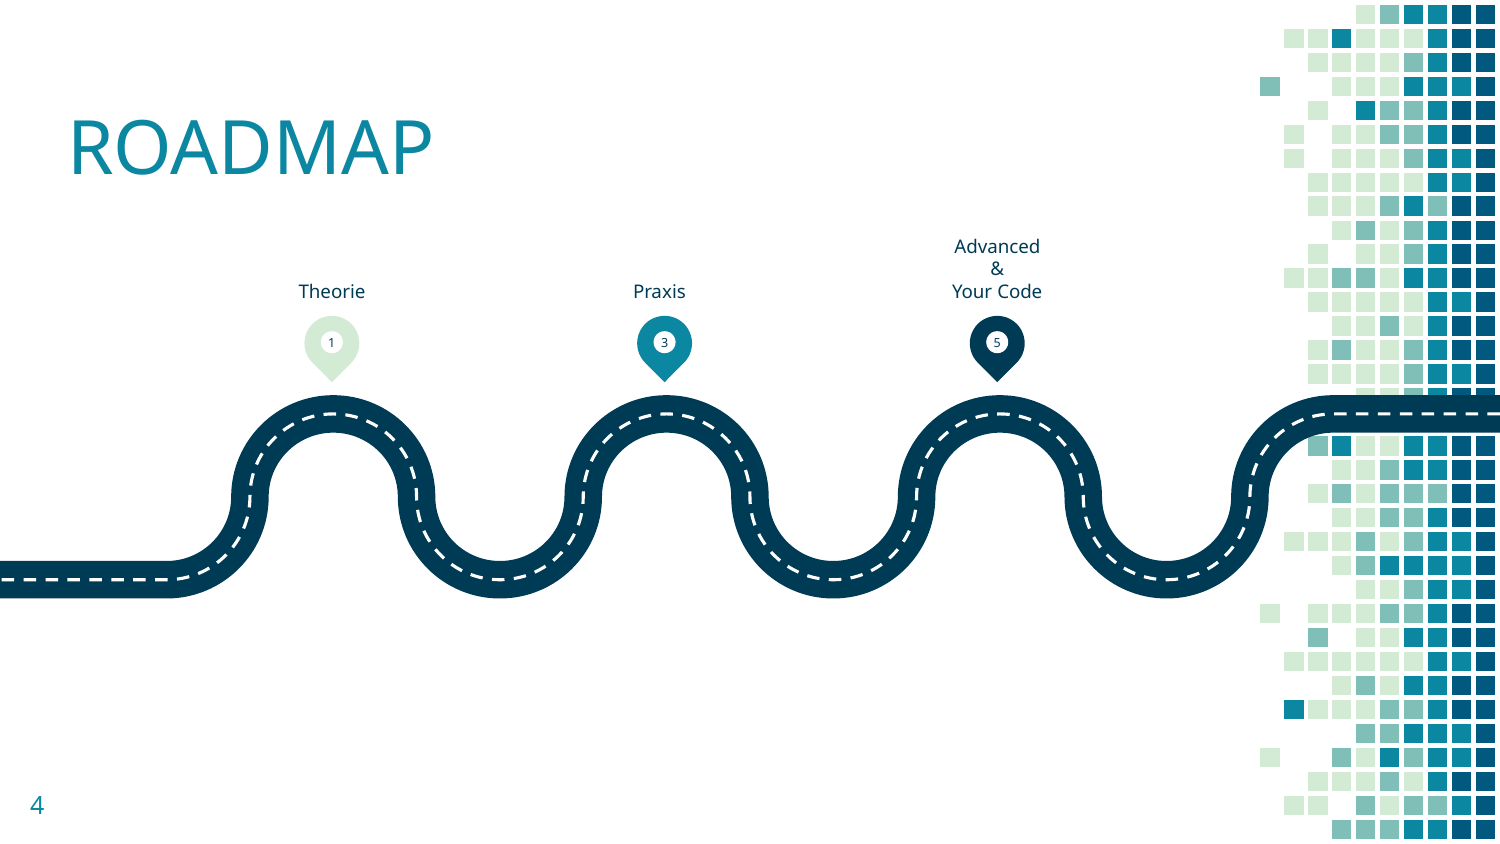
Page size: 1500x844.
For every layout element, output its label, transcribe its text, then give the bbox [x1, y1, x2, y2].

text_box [292, 304, 371, 383]
text_box Advanced & Your Code [891, 214, 1103, 303]
title ROADMAP [52, 64, 1162, 205]
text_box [958, 304, 1037, 383]
text_box Theorie [226, 214, 438, 303]
slide_number 4 [15, 774, 105, 839]
text_box [0, 413, 1500, 580]
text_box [625, 304, 704, 383]
text_box Praxis [553, 214, 765, 303]
